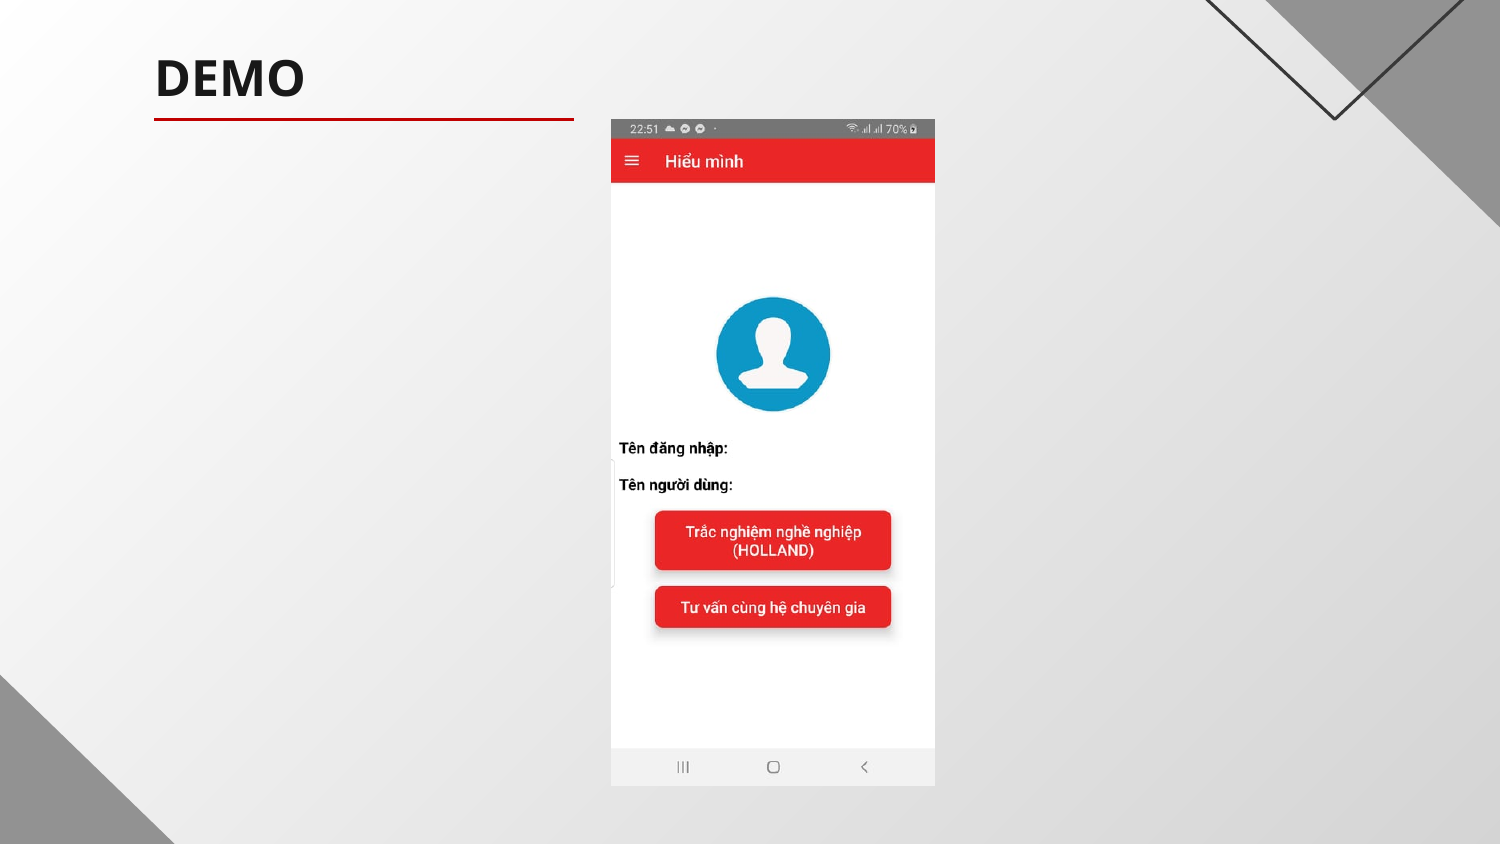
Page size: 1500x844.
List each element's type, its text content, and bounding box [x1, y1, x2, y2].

picture [610, 119, 936, 786]
text_box DEMO [139, 31, 902, 249]
